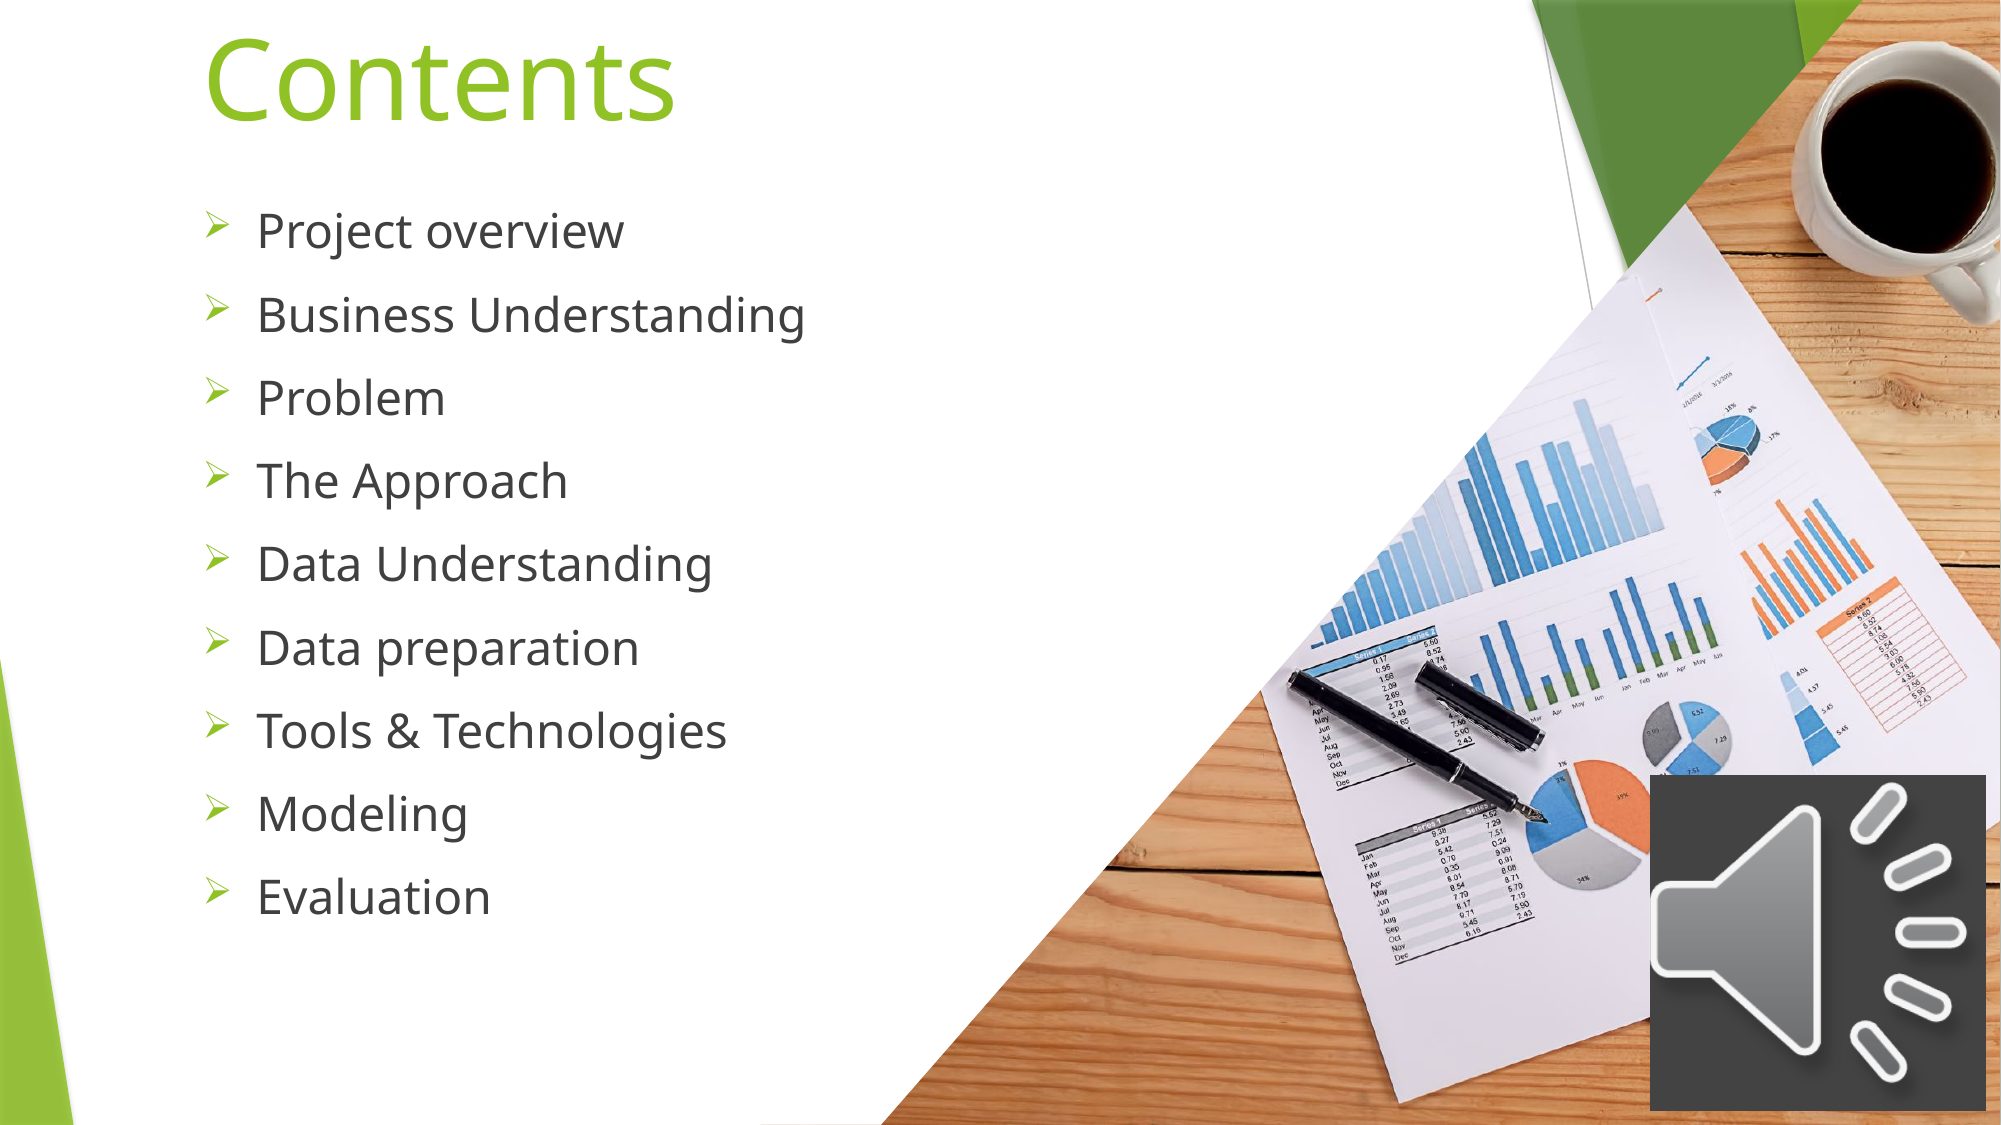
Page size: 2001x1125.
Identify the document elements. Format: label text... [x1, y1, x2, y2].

title Contents [187, 0, 757, 187]
picture [759, 0, 2000, 1125]
list Project overview Business Understanding Problem The Approach Data Understanding Data preparation Tools & Technologies Modeling Evaluation [187, 187, 754, 938]
